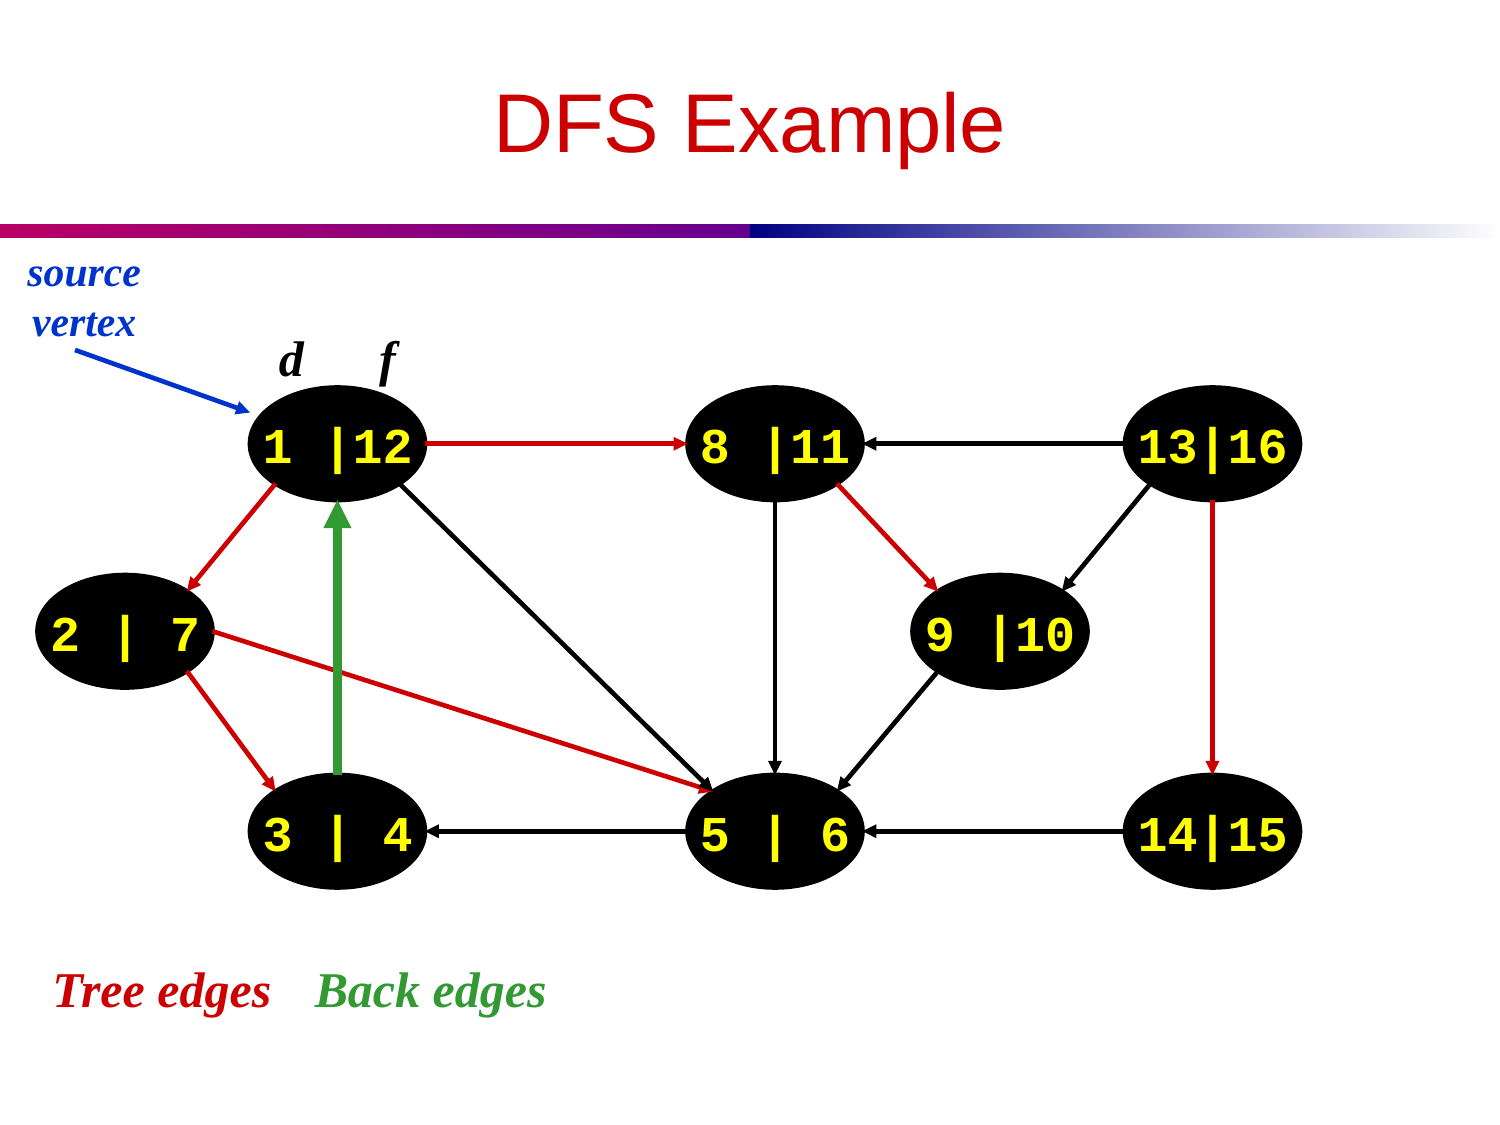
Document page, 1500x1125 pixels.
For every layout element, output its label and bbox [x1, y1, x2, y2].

text_box [37, 485, 276, 688]
text_box [12, 237, 250, 415]
text_box [1125, 387, 1300, 500]
text_box [836, 485, 1151, 688]
text_box [1125, 774, 1300, 888]
text_box [249, 299, 425, 501]
text_box [186, 387, 939, 888]
text_box [37, 949, 287, 1025]
text_box [300, 949, 562, 1025]
title [75, 37, 1425, 200]
